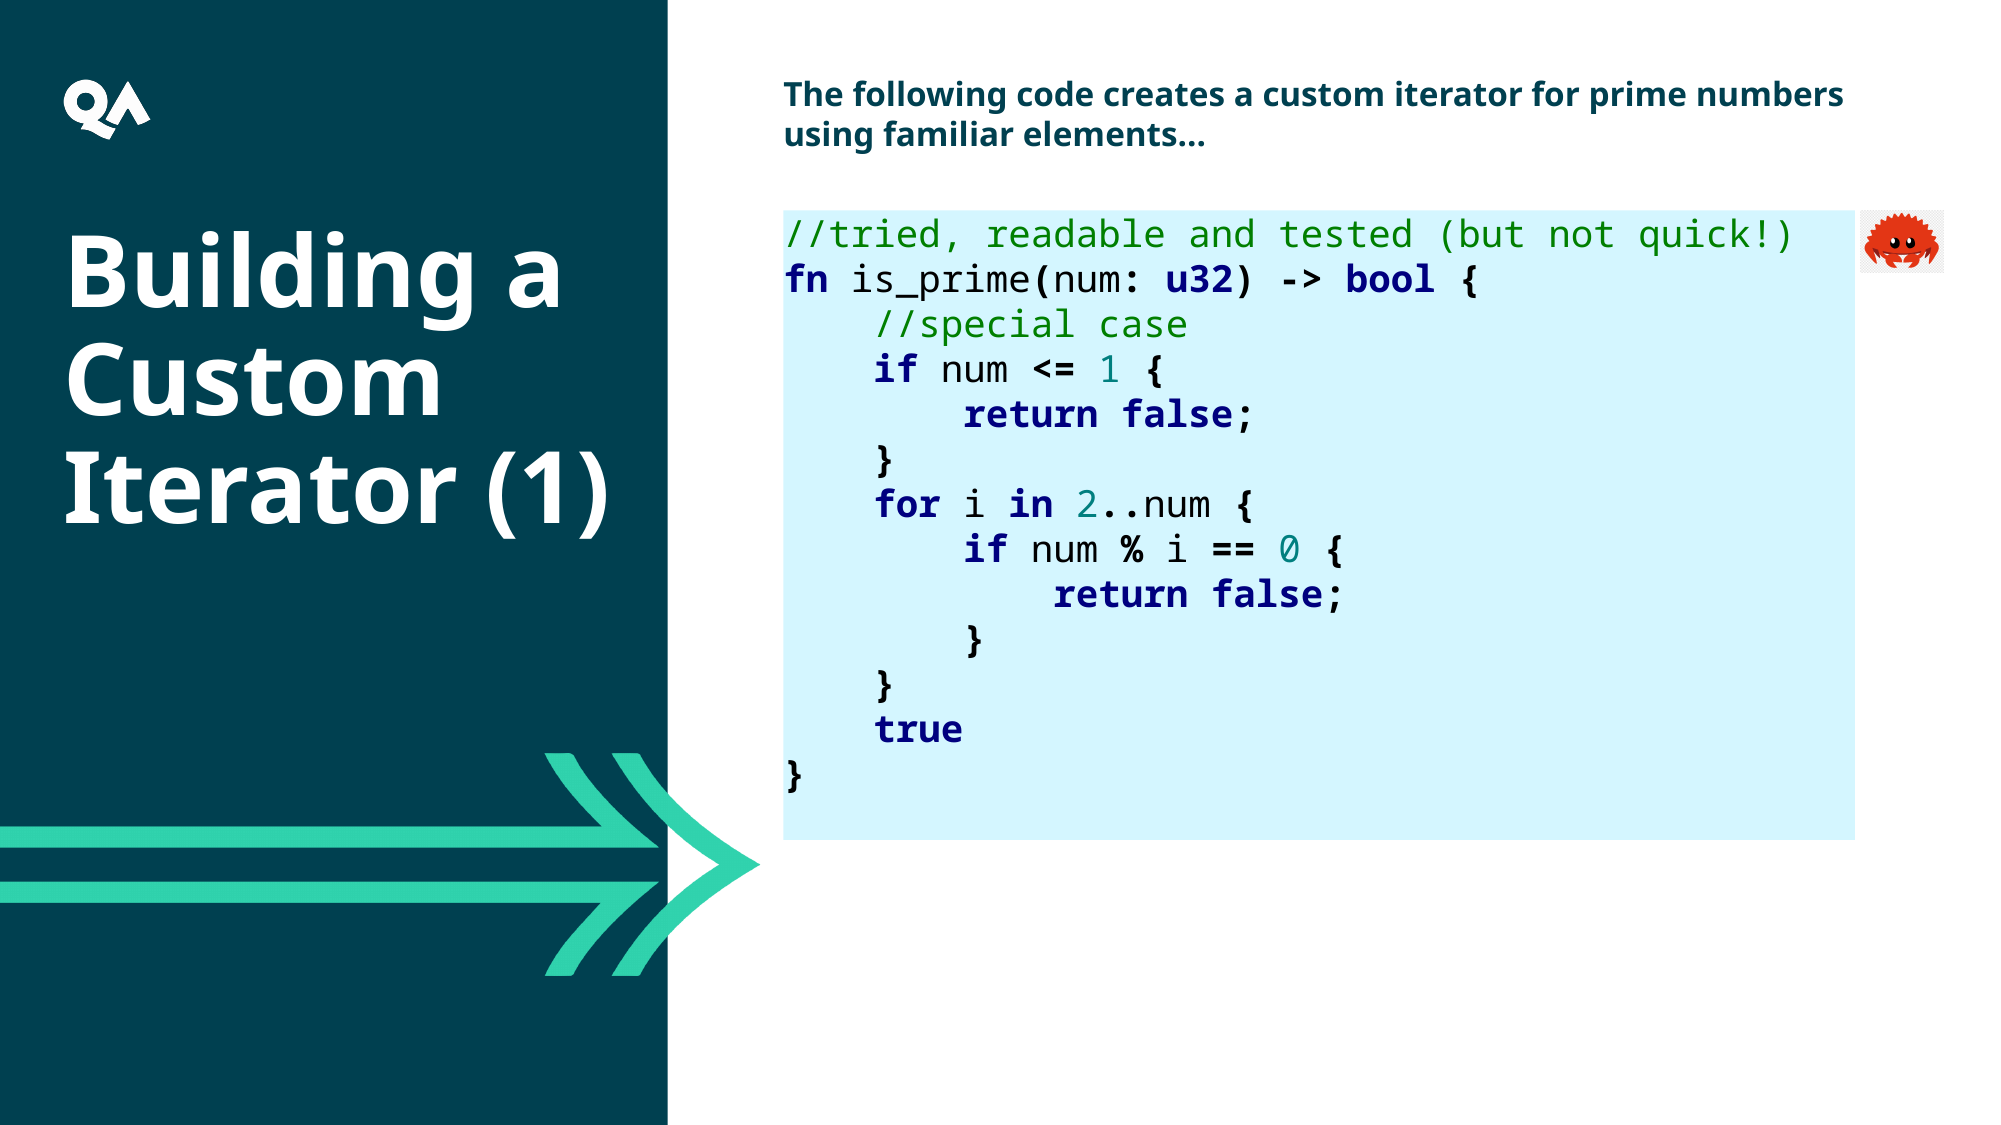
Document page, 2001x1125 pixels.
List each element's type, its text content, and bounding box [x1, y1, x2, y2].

picture [0, 754, 657, 847]
list The following code creates a custom iterator for prime numbers using familiar elements… [783, 73, 1905, 161]
text_box //tried, readable and tested (but not quick!) fn is_prime(num: u32) -> bool { //special case if num <= 1 { return false; } for i in 2..num { if num % i == 0 { return false; } } true } [783, 210, 1855, 840]
picture [64, 80, 114, 139]
picture [613, 727, 775, 995]
picture [0, 882, 657, 975]
picture [107, 83, 149, 124]
picture [1859, 210, 1944, 273]
list Building a Custom Iterator (1) [63, 221, 628, 673]
